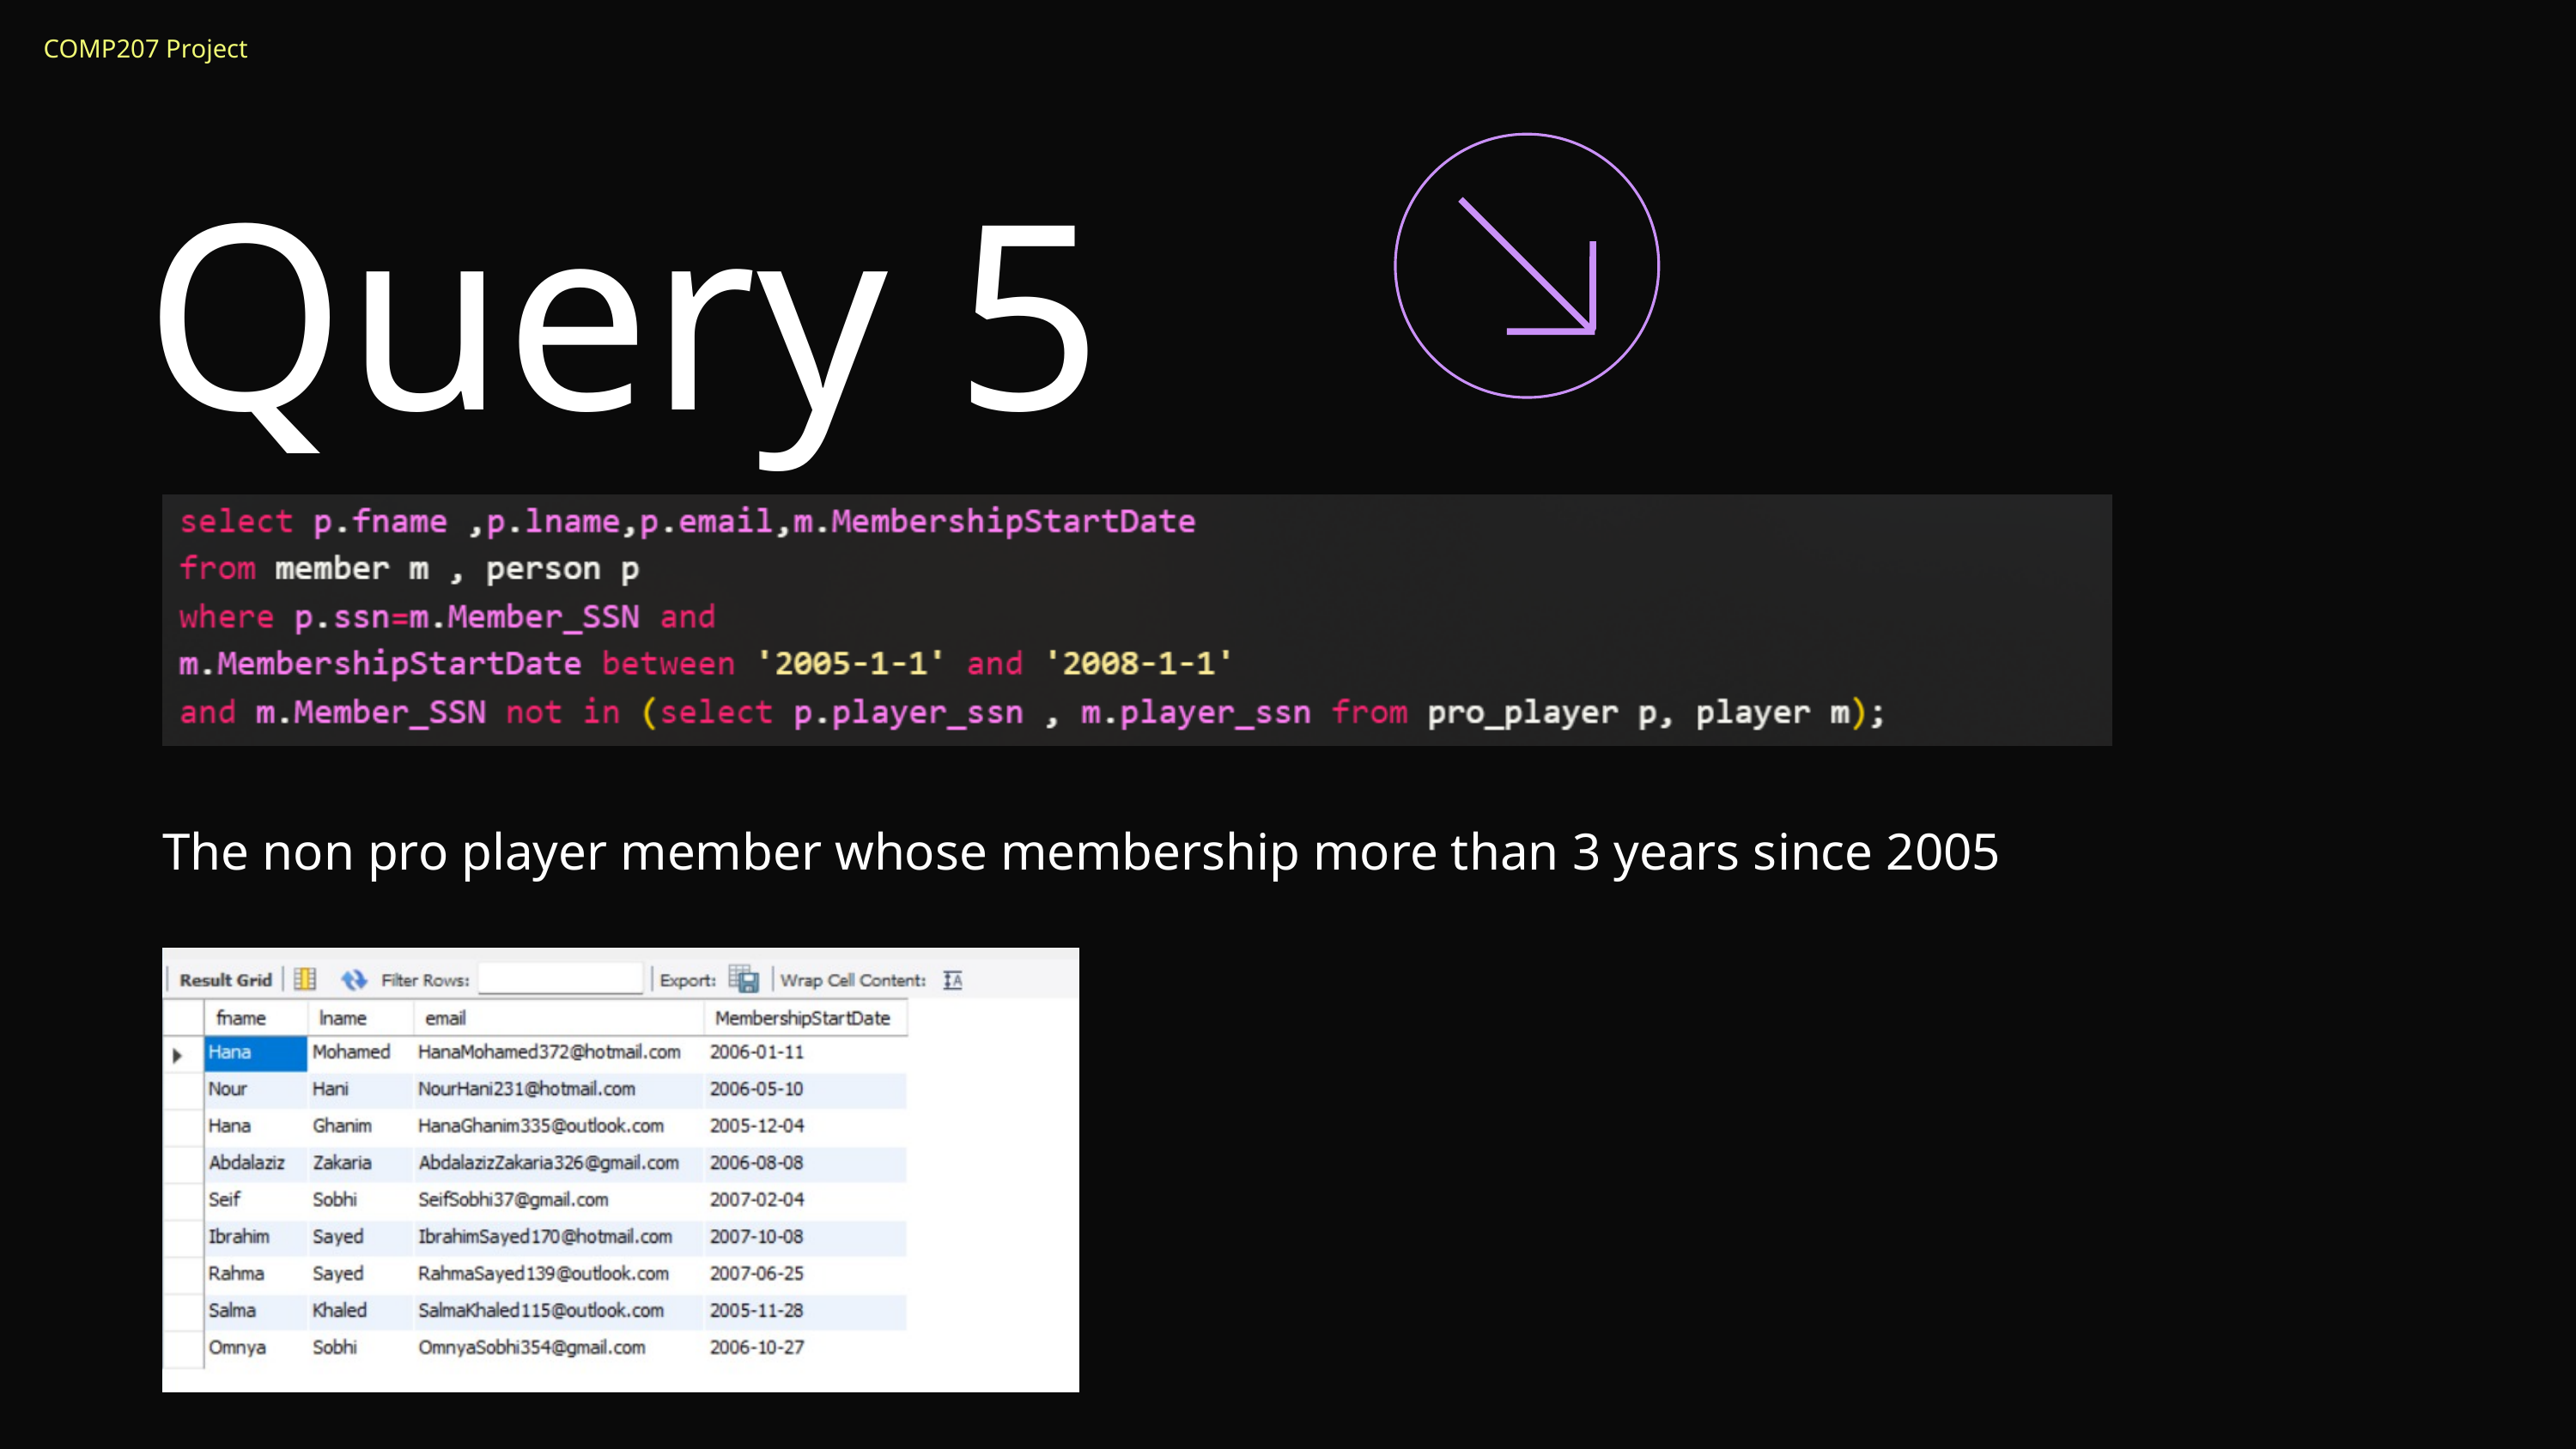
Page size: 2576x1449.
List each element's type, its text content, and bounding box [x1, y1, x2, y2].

text_box COMP207 Project [43, 27, 580, 63]
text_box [1394, 133, 1660, 398]
picture [162, 948, 1079, 1392]
picture [162, 494, 2112, 746]
text_box The non pro player member whose membership more than 3 years since 2005 [162, 809, 2364, 950]
text_box Query 5 [144, 152, 2432, 462]
